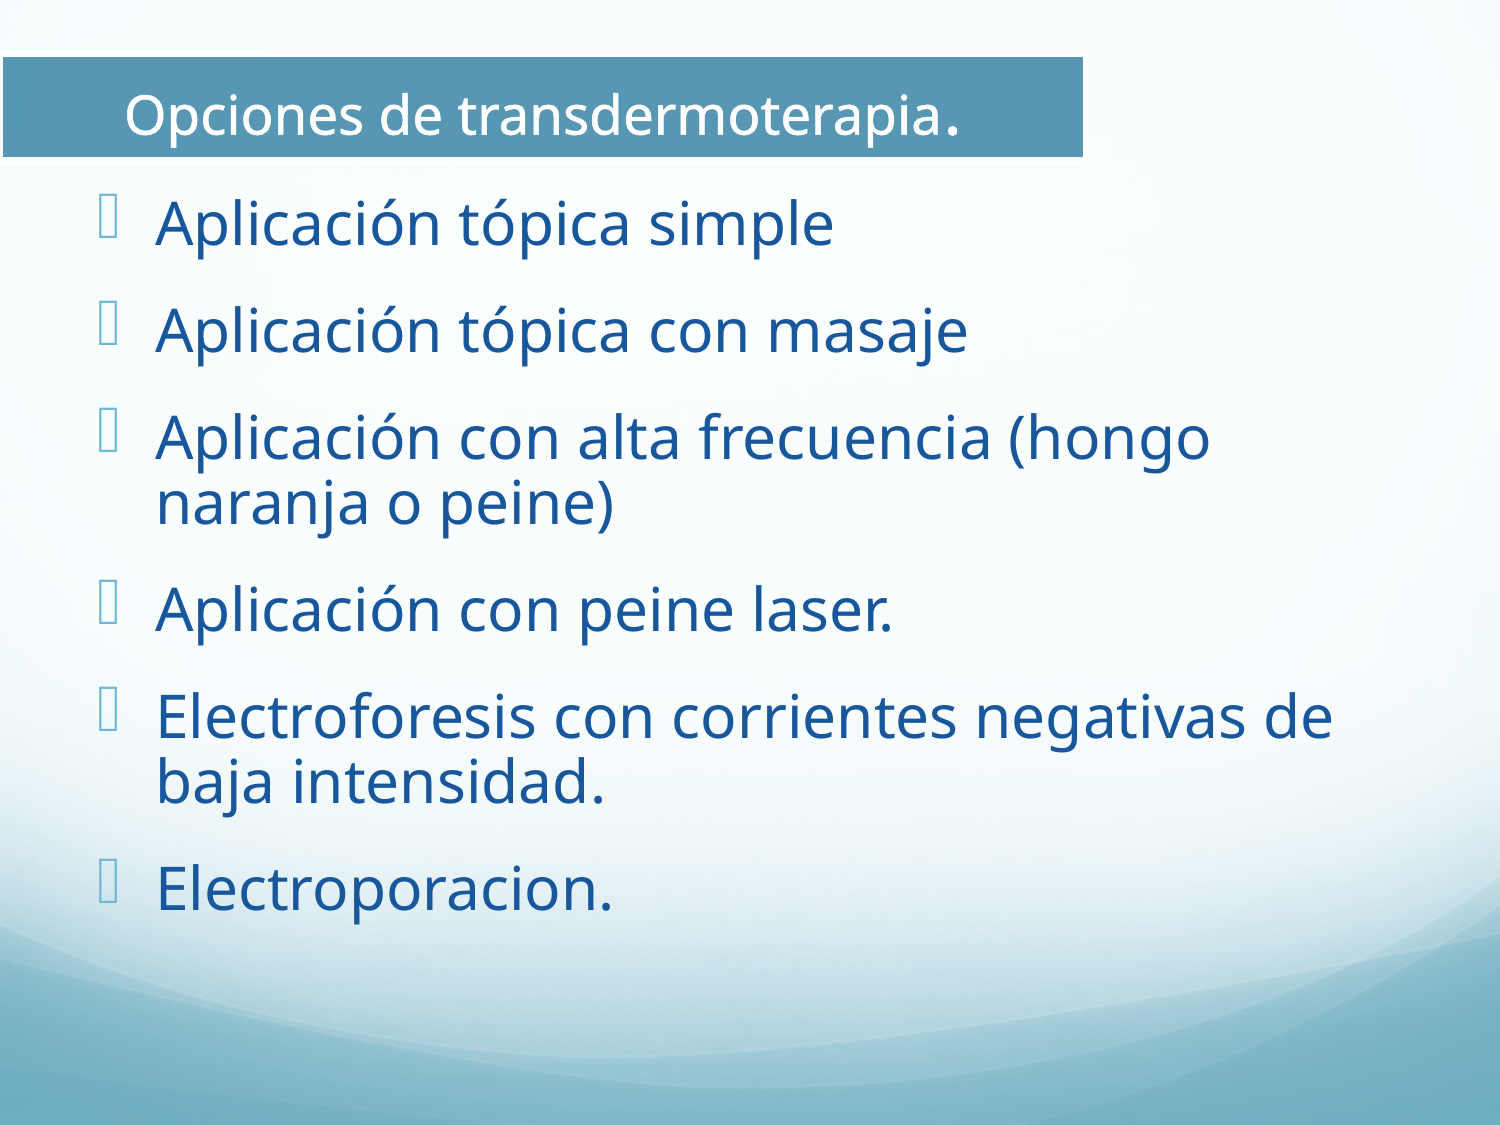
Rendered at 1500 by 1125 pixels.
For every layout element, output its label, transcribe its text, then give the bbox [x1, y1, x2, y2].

title Opciones de transdermoterapia. [0, 52, 1088, 163]
picture [0, 0, 1500, 1125]
list Aplicación tópica simple Aplicación tópica con masaje Aplicación con alta frecuencia (hongo naranja o peine) Aplicación con peine laser. Electroforesis con corrientes negativas de baja intensidad. Electroporacion. [89, 185, 1410, 976]
